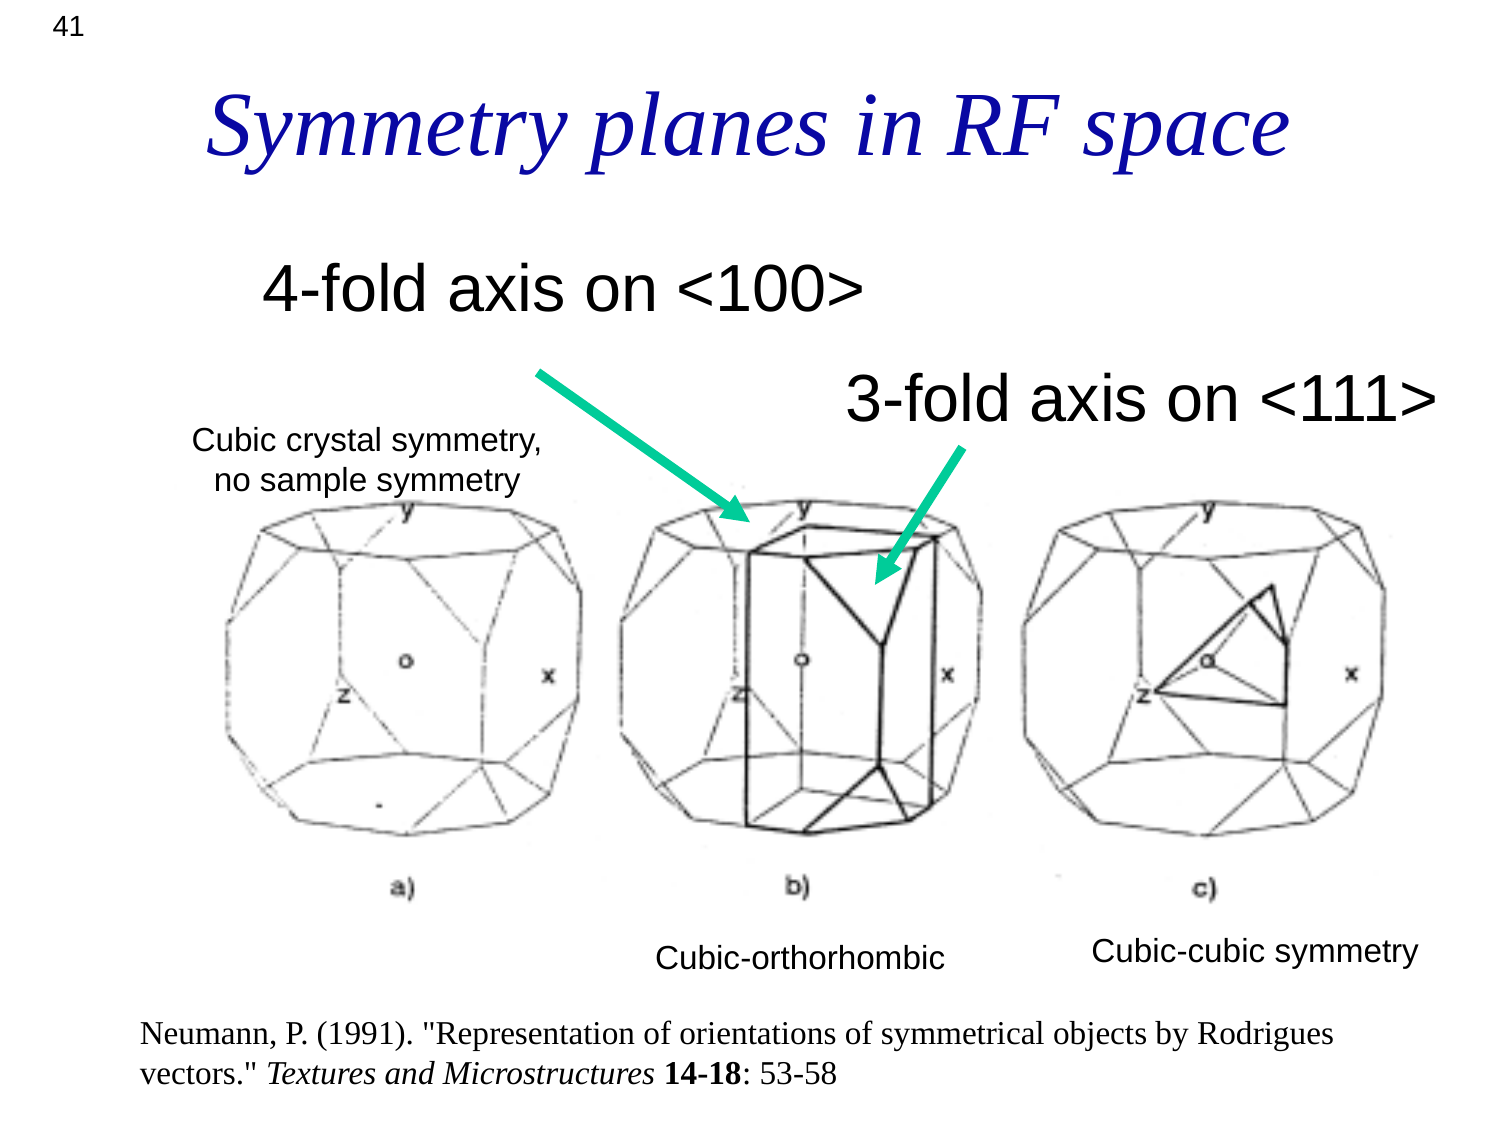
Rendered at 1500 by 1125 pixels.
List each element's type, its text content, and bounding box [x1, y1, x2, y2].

text_box 4-fold axis on <100> [247, 237, 882, 333]
text_box Neumann, P. (1991). "Representation of orientations of symmetrical objects by Rodrigues vectors." Textures and Microstructures 14-18: 53-58 [125, 1003, 1438, 1099]
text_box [174, 474, 1425, 911]
text_box Cubic-orthorhombic [640, 929, 961, 984]
text_box Cubic crystal symmetry, no sample symmetry [176, 410, 558, 473]
slide_number 41 [0, 0, 101, 51]
text_box Cubic-cubic symmetry [1076, 922, 1435, 977]
text_box 3-fold axis on <111> [830, 347, 1455, 443]
title Symmetry planes in RF space [112, 24, 1388, 213]
